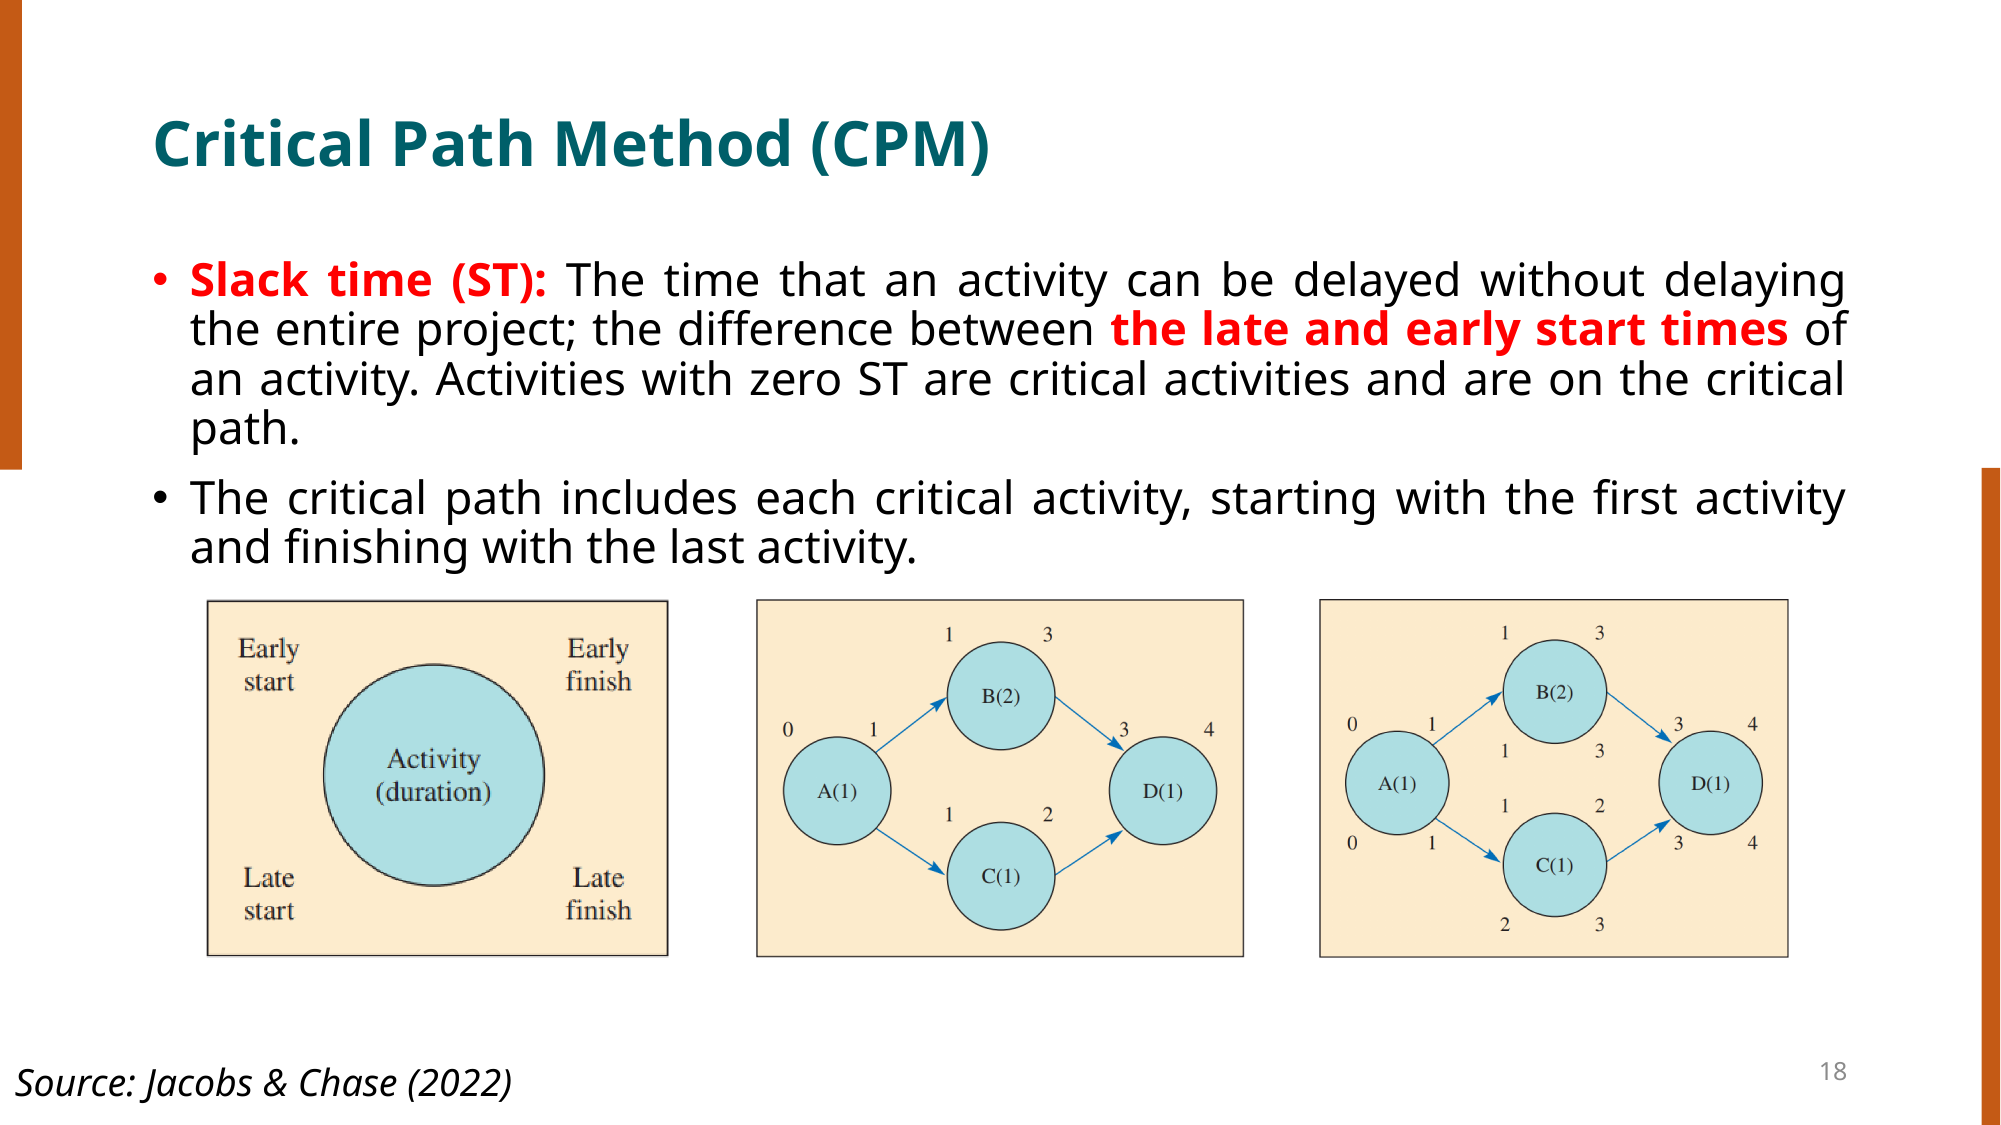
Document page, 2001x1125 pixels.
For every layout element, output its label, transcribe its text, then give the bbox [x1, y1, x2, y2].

text_box Source: Jacobs & Chase (2022) [0, 1051, 572, 1112]
slide_number 18 [1412, 1042, 1863, 1103]
title Critical Path Method (CPM) [137, 59, 1863, 233]
picture [1318, 598, 1789, 958]
picture [204, 598, 671, 958]
picture [755, 598, 1245, 958]
list Slack time (ST): The time that an activity can be delayed without delaying the entire project; the difference between the late and early start times of an activity. Activities with zero ST are critical activities and are on the critical path. The critical path includes each critical activity, starting with the first activity and finishing with the last activity. [137, 249, 1863, 1043]
